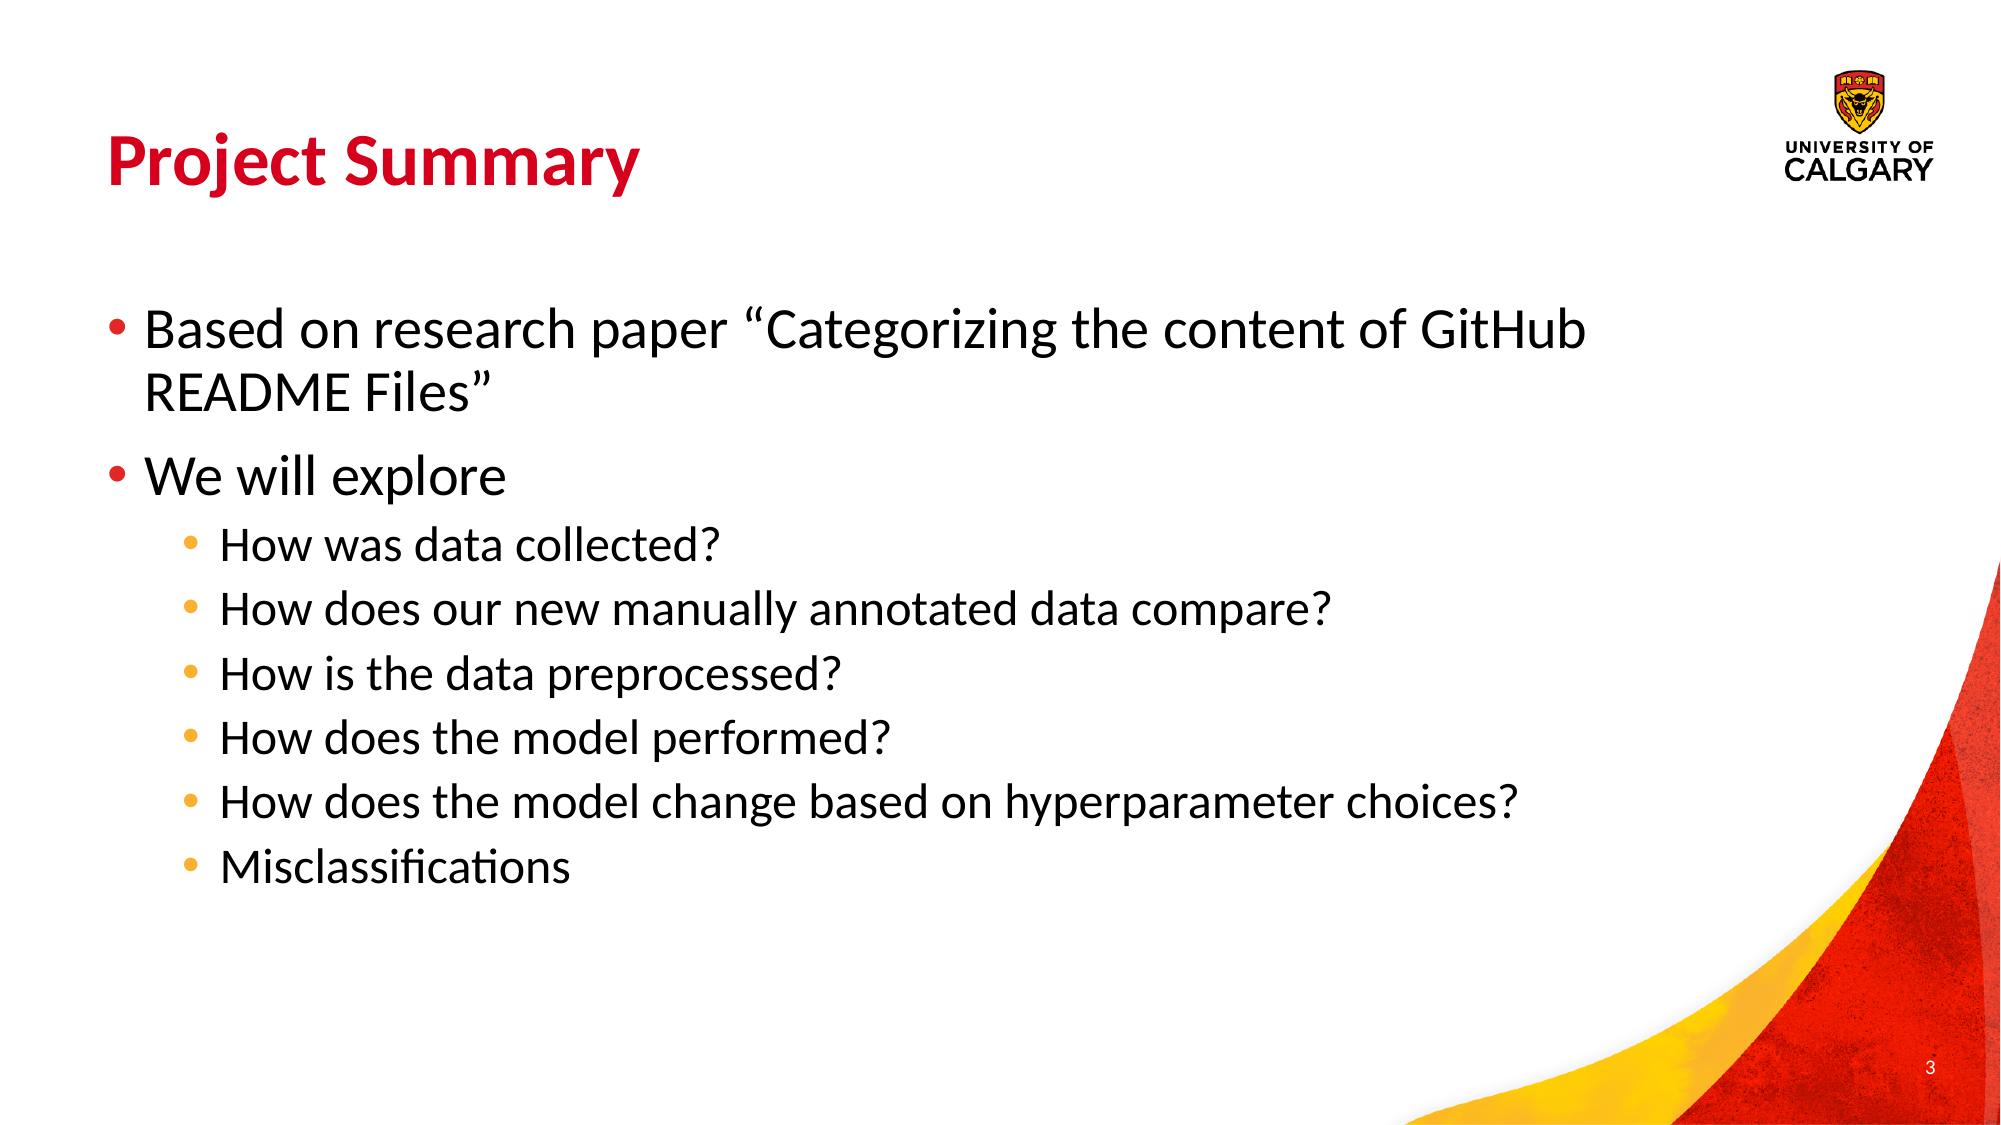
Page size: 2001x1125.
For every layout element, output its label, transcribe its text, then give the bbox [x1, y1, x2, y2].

picture [0, 0, 2001, 1125]
list Based on research paper “Categorizing the content of GitHub README Files” We will explore How was data collected? How does our new manually annotated data compare? How is the data preprocessed? How does the model performed? How does the model change based on hyperparameter choices? Misclassifications [92, 290, 1688, 966]
title Project Summary [92, 76, 1688, 246]
slide_number 3 [1500, 1046, 1951, 1107]
